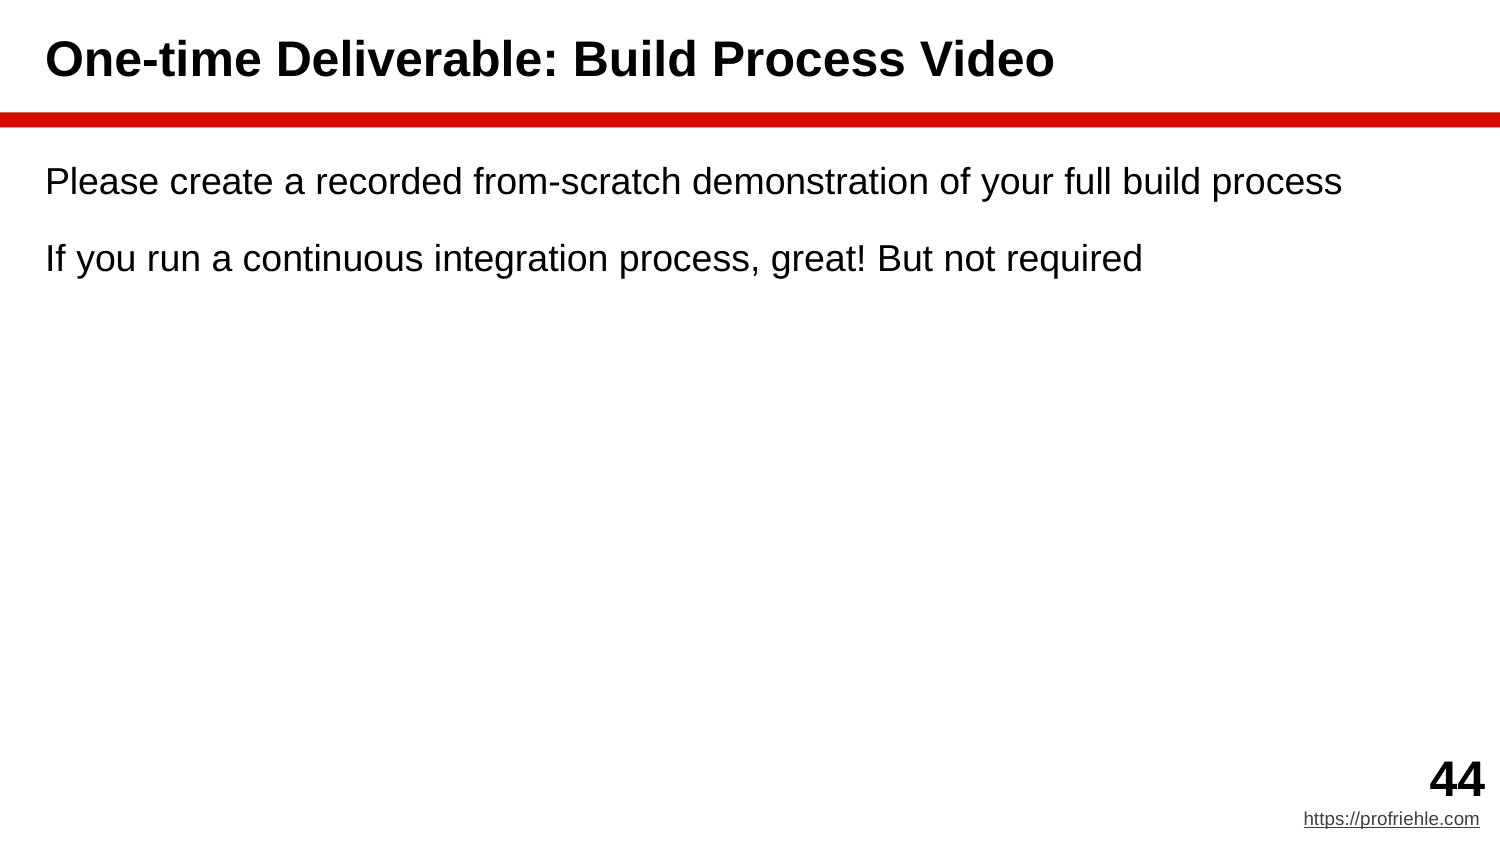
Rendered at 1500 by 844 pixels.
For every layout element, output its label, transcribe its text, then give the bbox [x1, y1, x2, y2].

title One-time Deliverable: Build Process Video [0, 0, 1500, 113]
list Please create a recorded from-scratch demonstration of your full build process If you run a continuous integration process, great! But not required [45, 150, 1455, 825]
slide_number ‹#› https://profriehle.com [1200, 724, 1500, 844]
